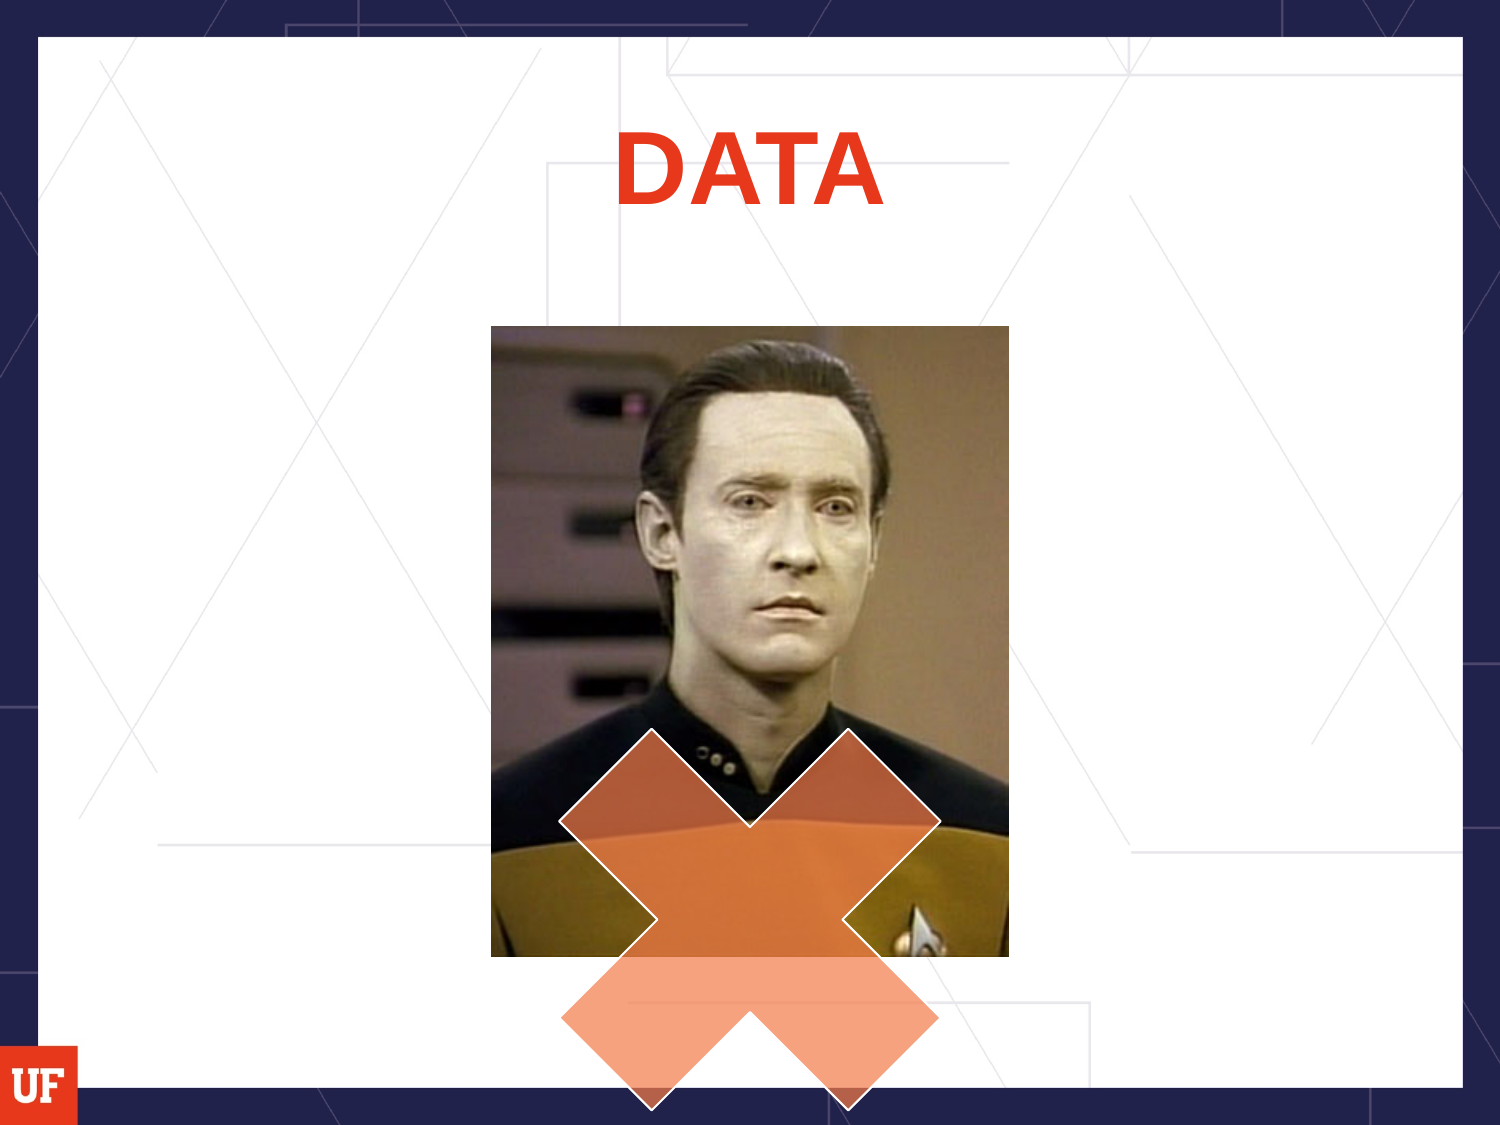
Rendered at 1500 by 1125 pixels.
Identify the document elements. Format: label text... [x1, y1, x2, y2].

picture [0, 0, 1500, 1125]
title DATA [62, 62, 1438, 263]
text_box [559, 965, 941, 1111]
